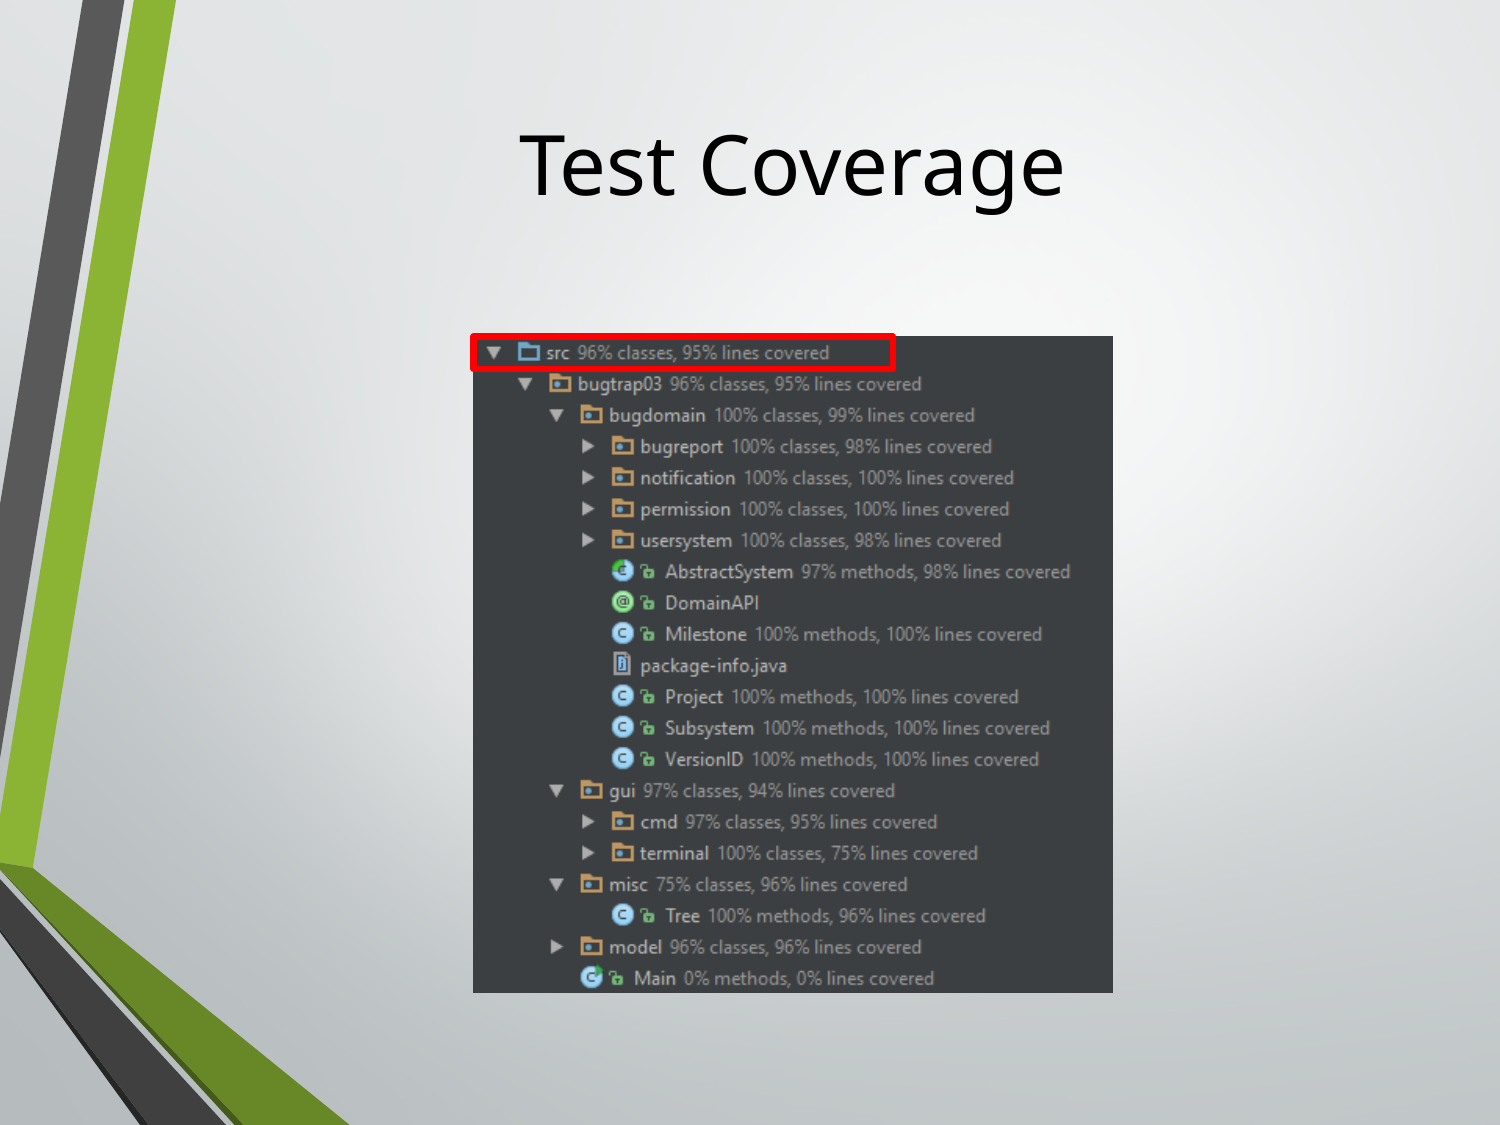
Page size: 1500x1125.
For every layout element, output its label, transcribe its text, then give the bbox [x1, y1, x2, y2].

picture [473, 336, 1113, 994]
title Test Coverage [161, 0, 1425, 325]
